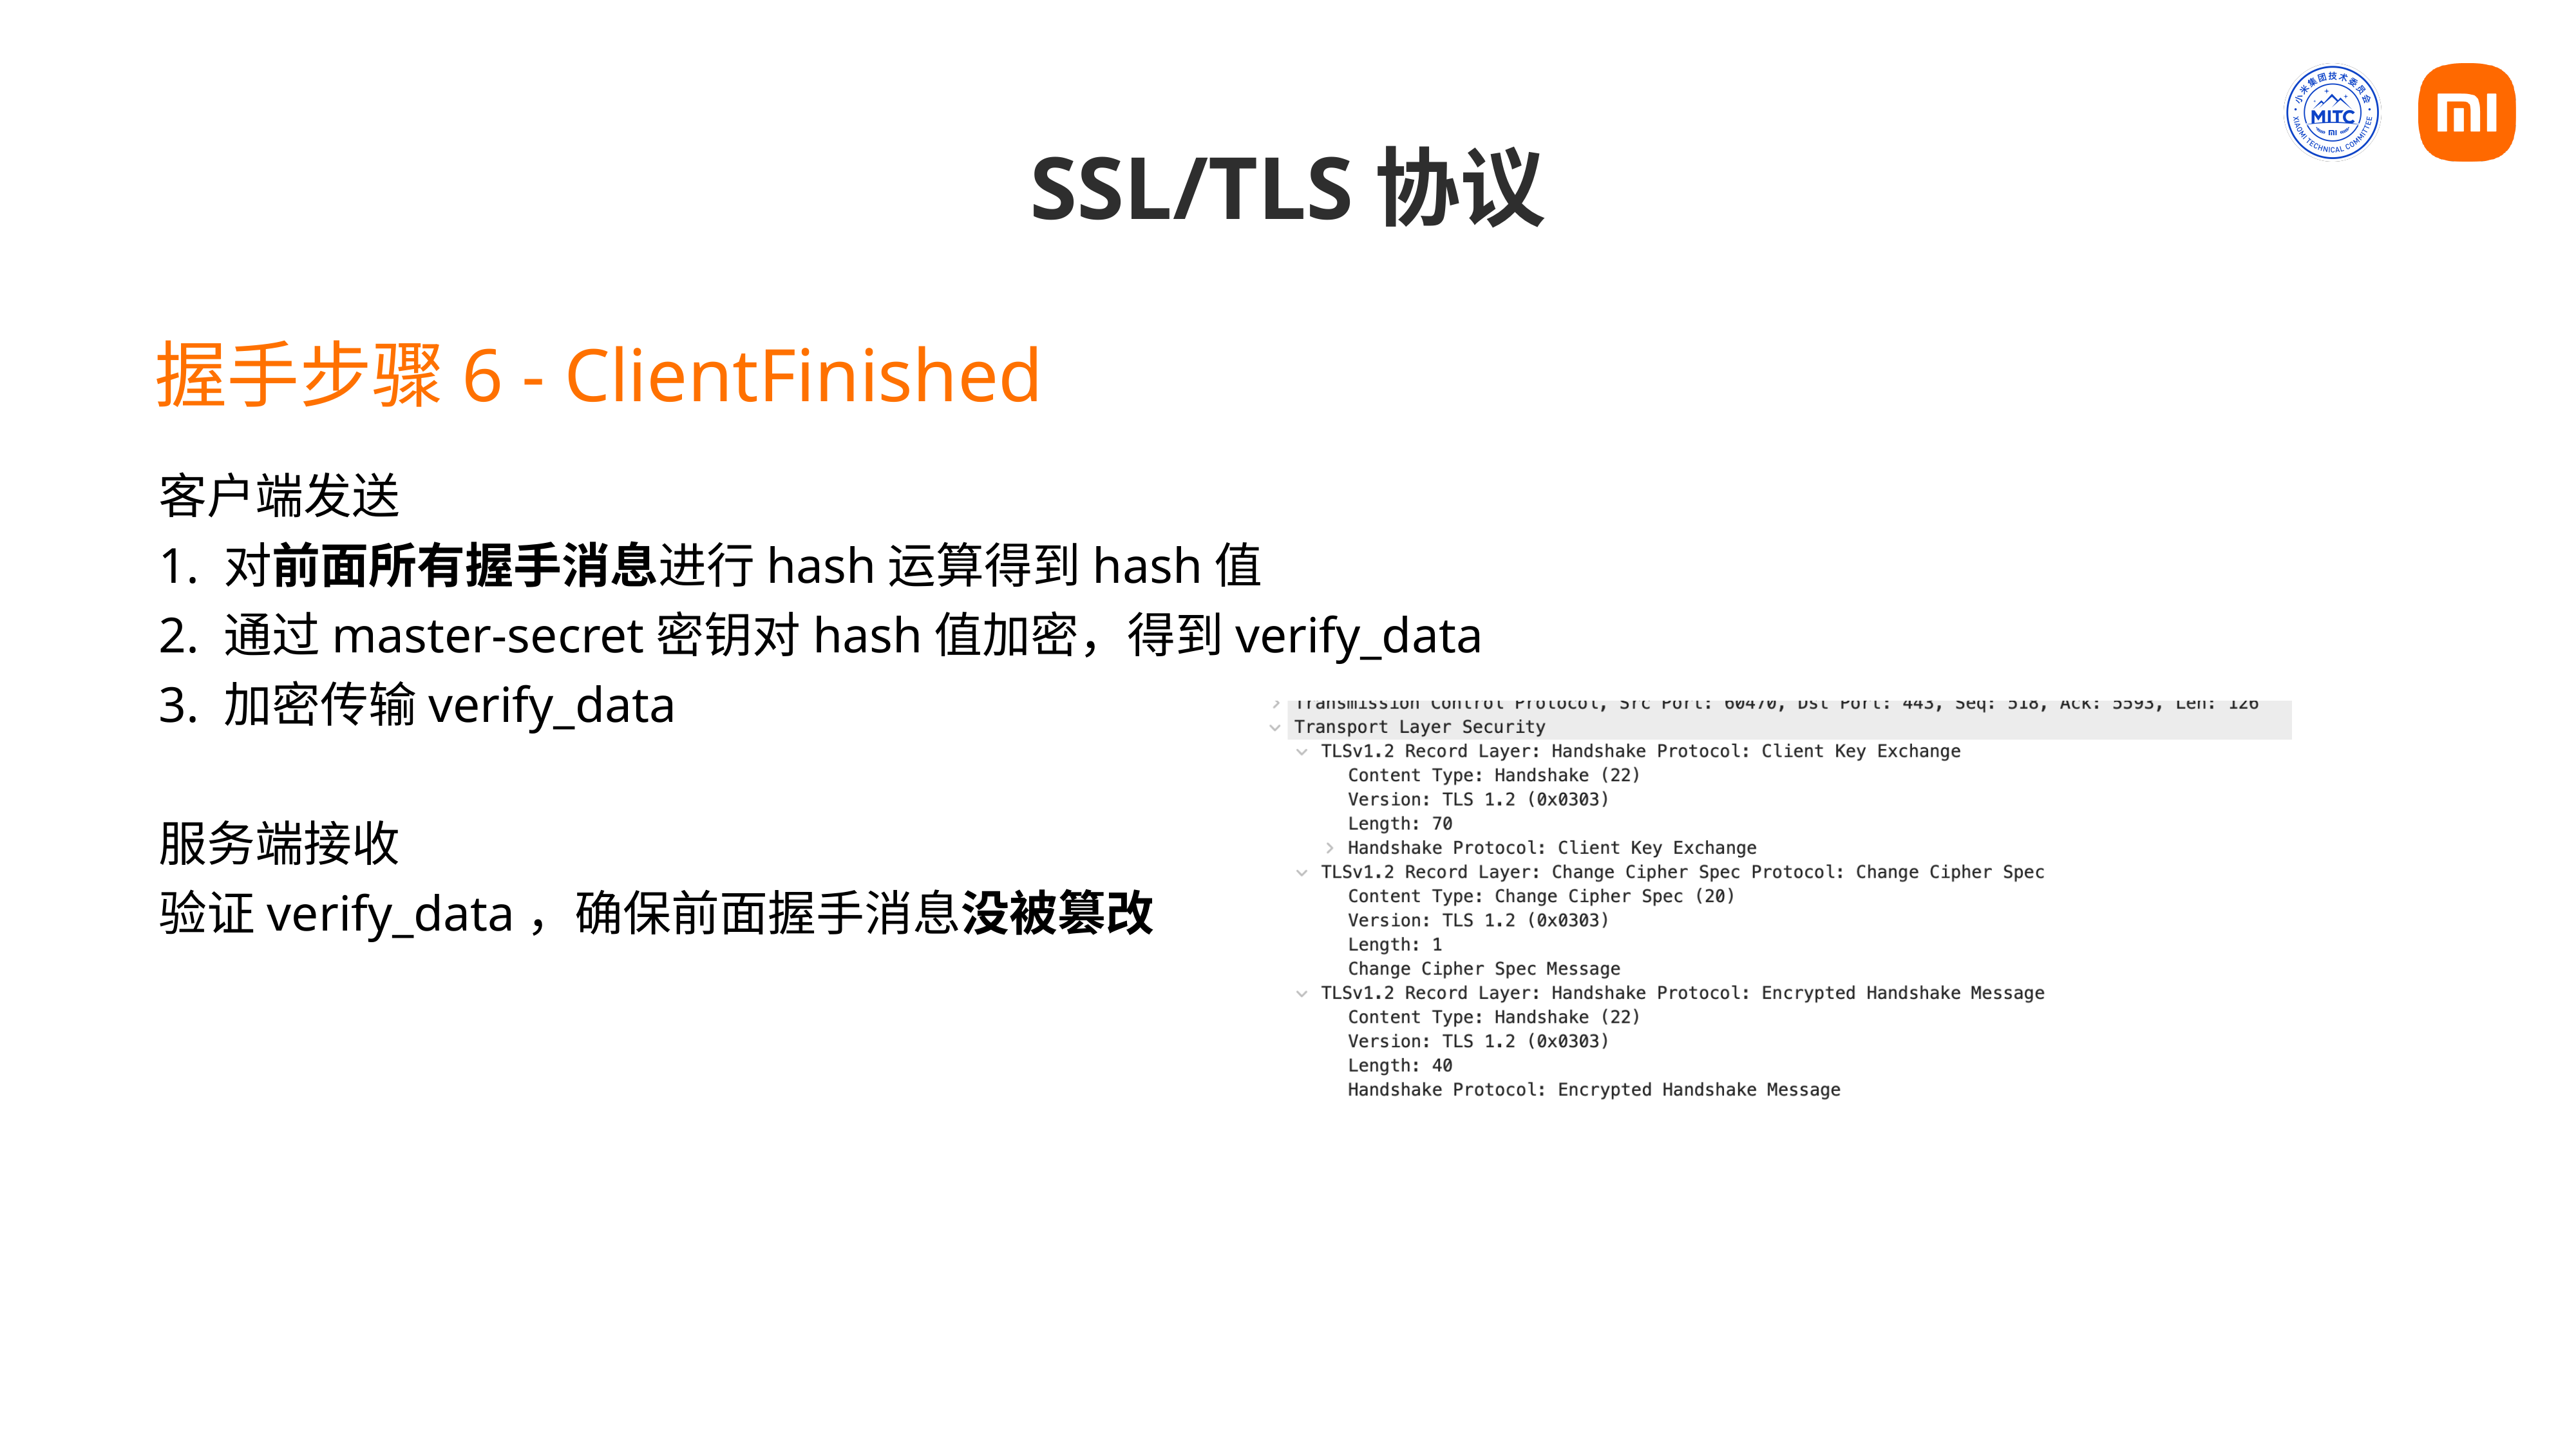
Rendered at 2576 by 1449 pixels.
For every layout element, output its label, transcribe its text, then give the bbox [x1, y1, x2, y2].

picture [2418, 63, 2516, 162]
title SSL/TLS协议 [310, 99, 2266, 270]
picture [1264, 701, 2292, 1121]
text_box 握手步骤6 - ClientFinished [149, 274, 1450, 444]
picture [2284, 63, 2382, 162]
list 客户端发送 1. 对前面所有握手消息进行hash运算得到hash值 2. 通过master-secret密钥对hash值加密，得到verify_data 3. 加密传输verify_data 服务端接收 验证verify_data，确保前面握手消息没被篡改 [149, 444, 1524, 968]
